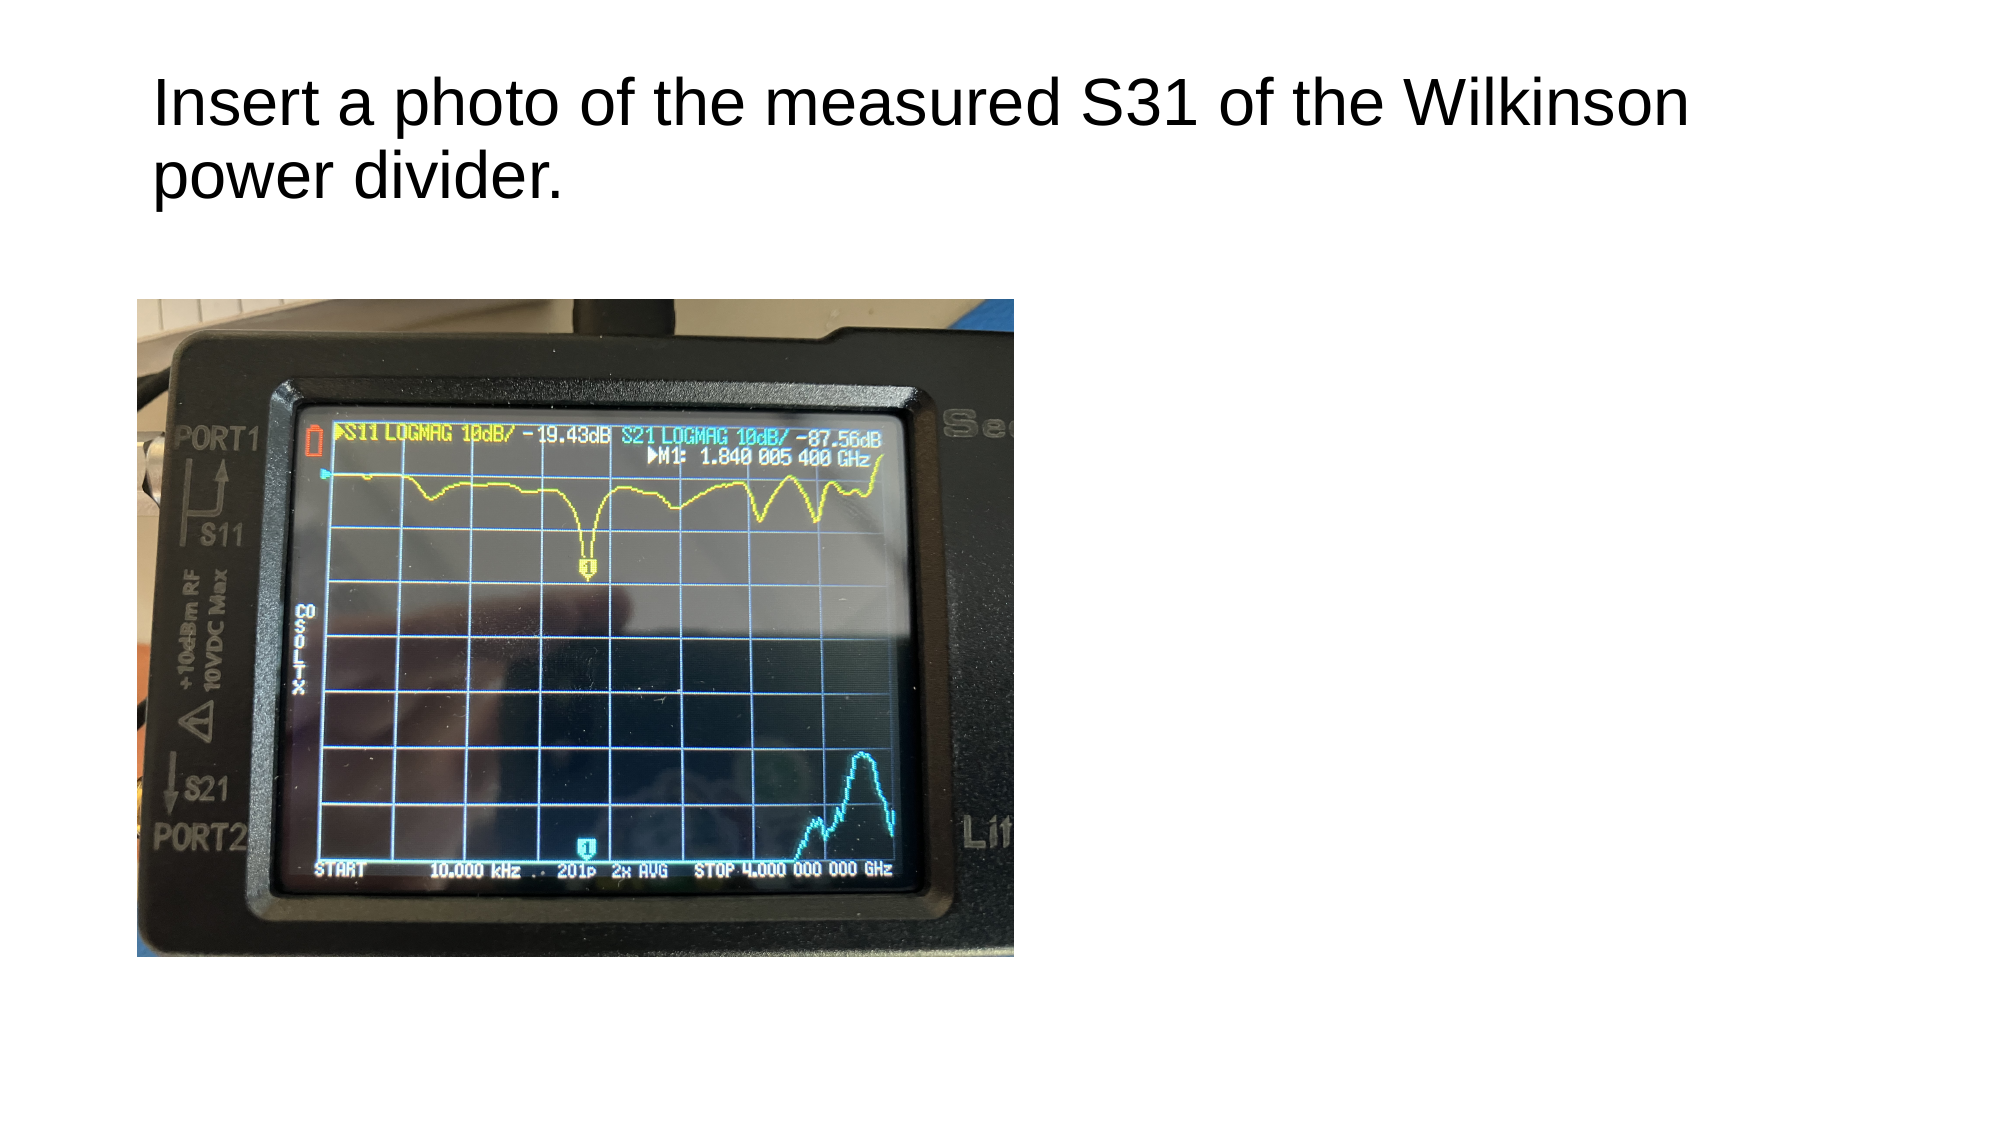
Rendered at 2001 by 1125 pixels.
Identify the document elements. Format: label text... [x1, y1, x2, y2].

picture [137, 299, 1014, 957]
title Insert a photo of the measured S31 of the Wilkinson power divider. [137, 59, 1863, 278]
